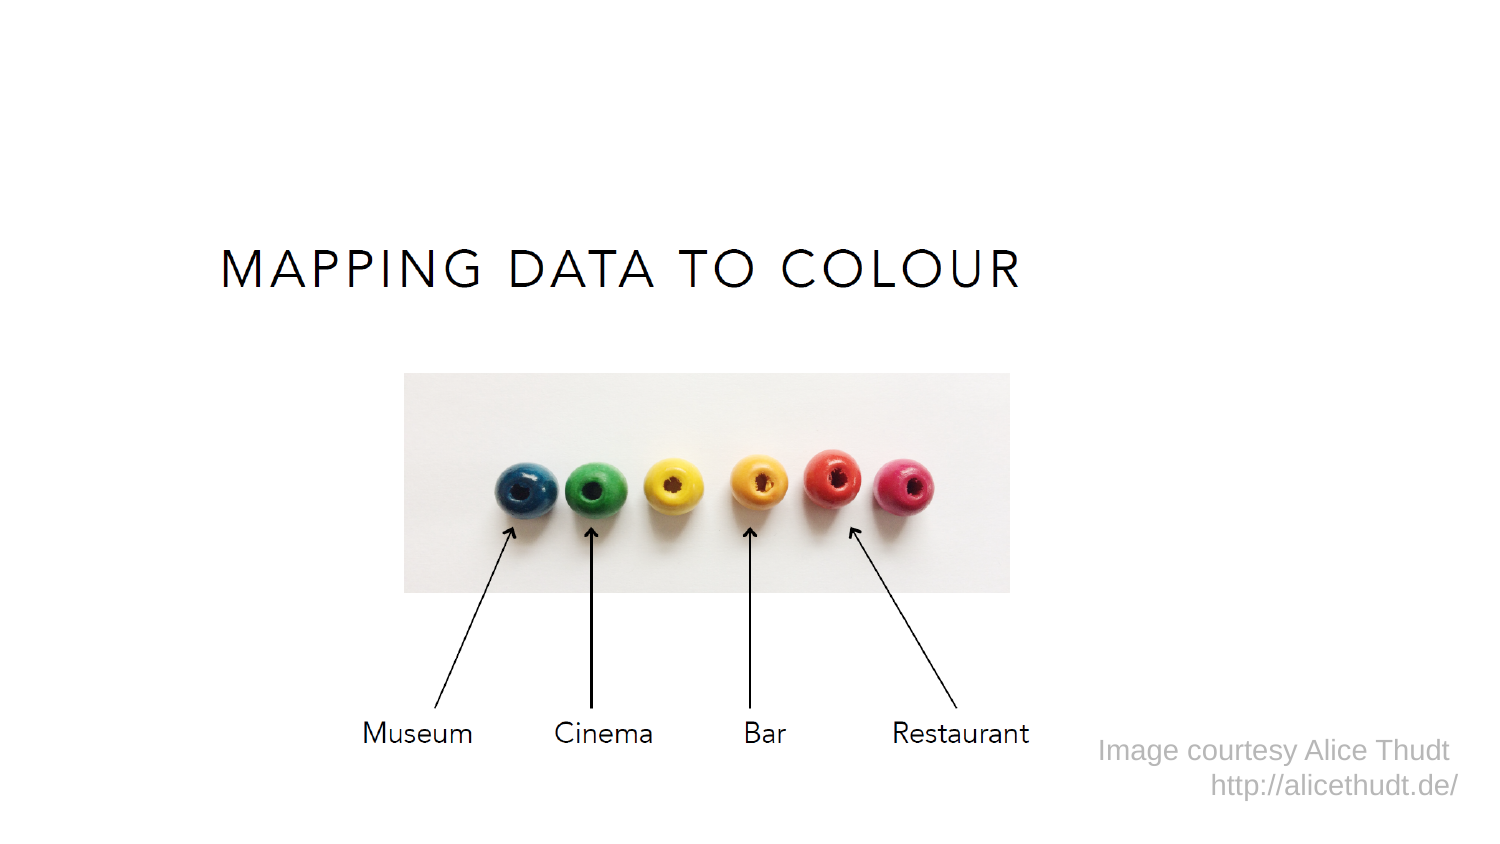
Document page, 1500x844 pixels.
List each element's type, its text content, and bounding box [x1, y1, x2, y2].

picture [188, 192, 1327, 792]
text_box Image courtesy Alice Thudt http://alicethudt.de/ [944, 707, 1474, 825]
